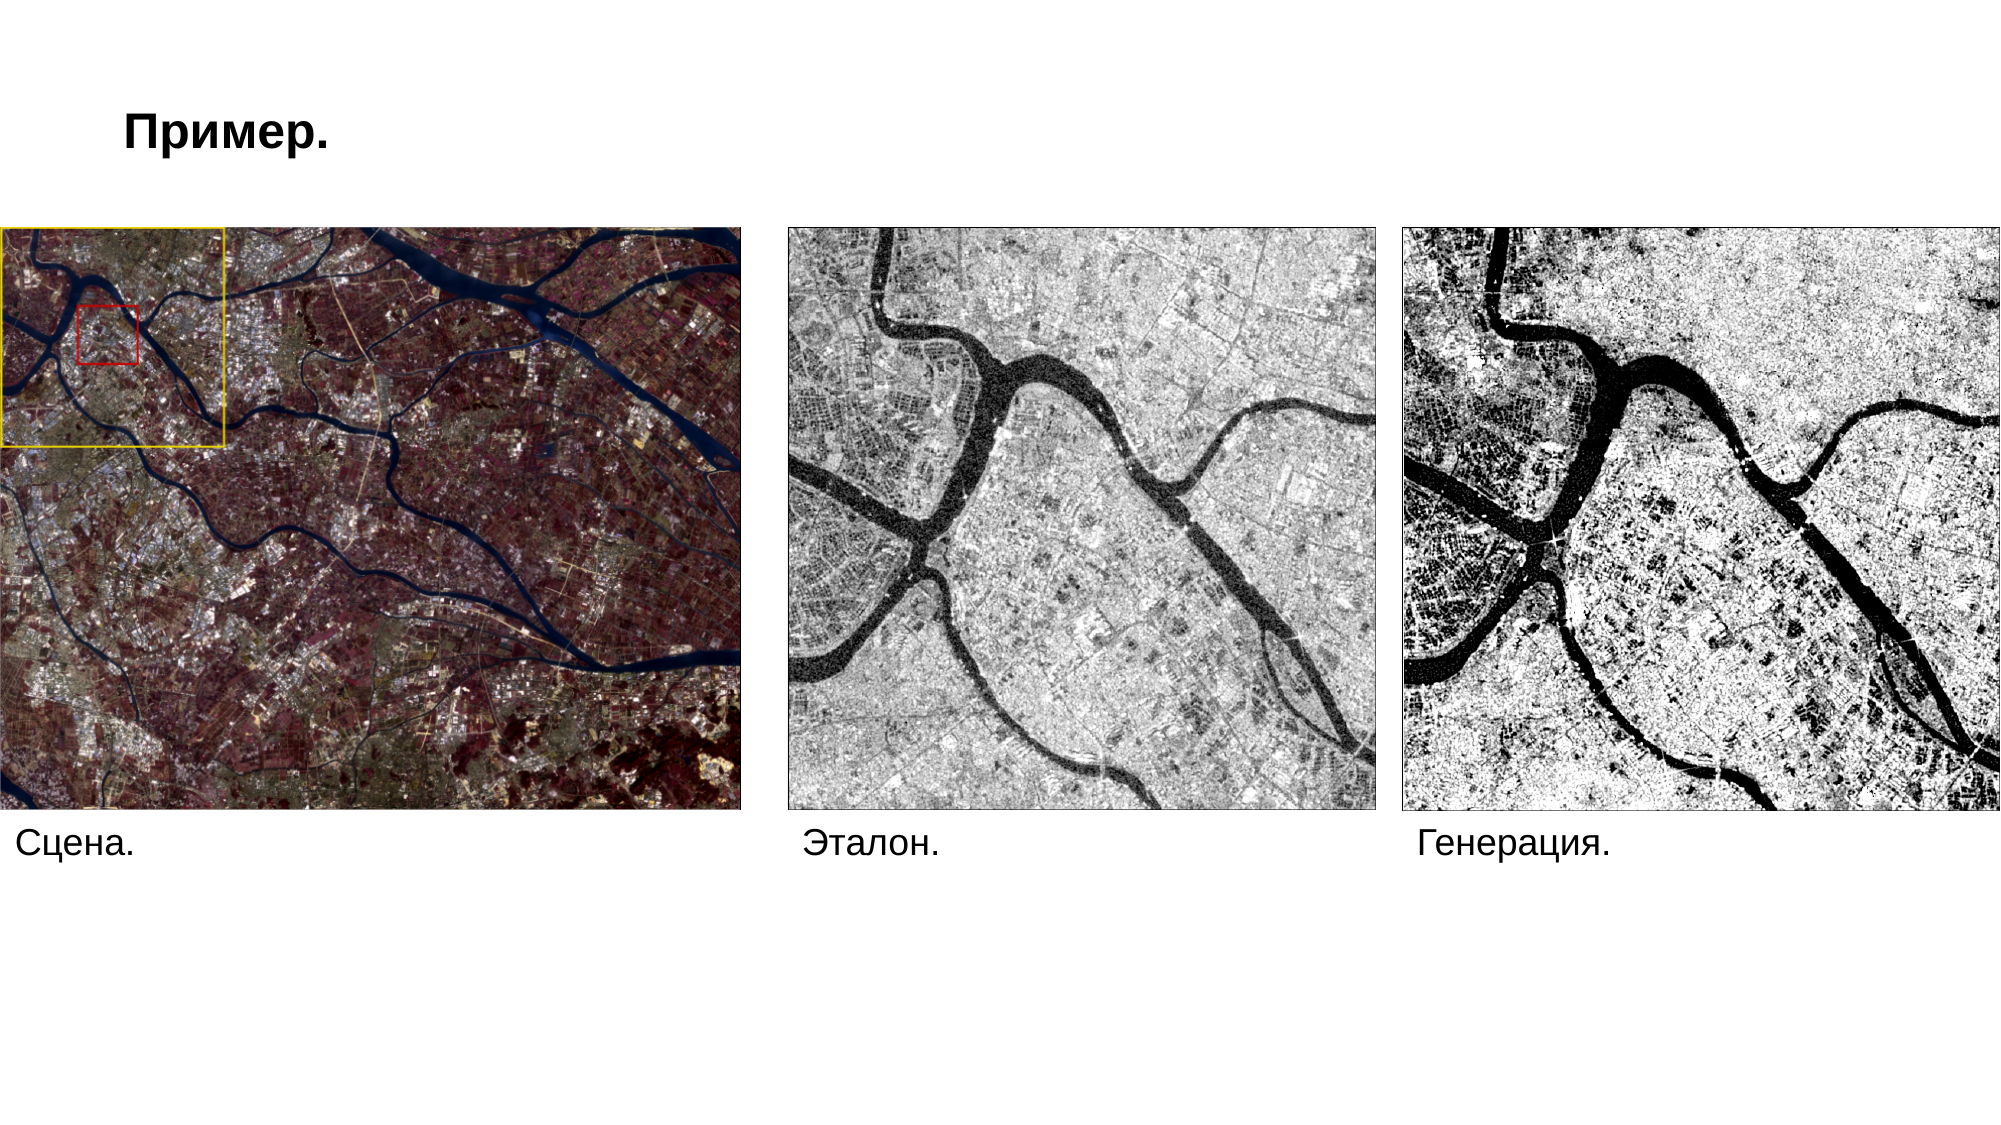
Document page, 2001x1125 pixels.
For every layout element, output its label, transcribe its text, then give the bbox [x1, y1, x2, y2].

text_box Генерация. [1402, 819, 1924, 871]
text_box Эталон. [787, 818, 1309, 871]
picture [1401, 227, 2000, 811]
picture [0, 227, 741, 810]
text_box Сцена. [0, 818, 522, 871]
picture [786, 227, 1376, 810]
text_box Пример. [108, 90, 1571, 166]
